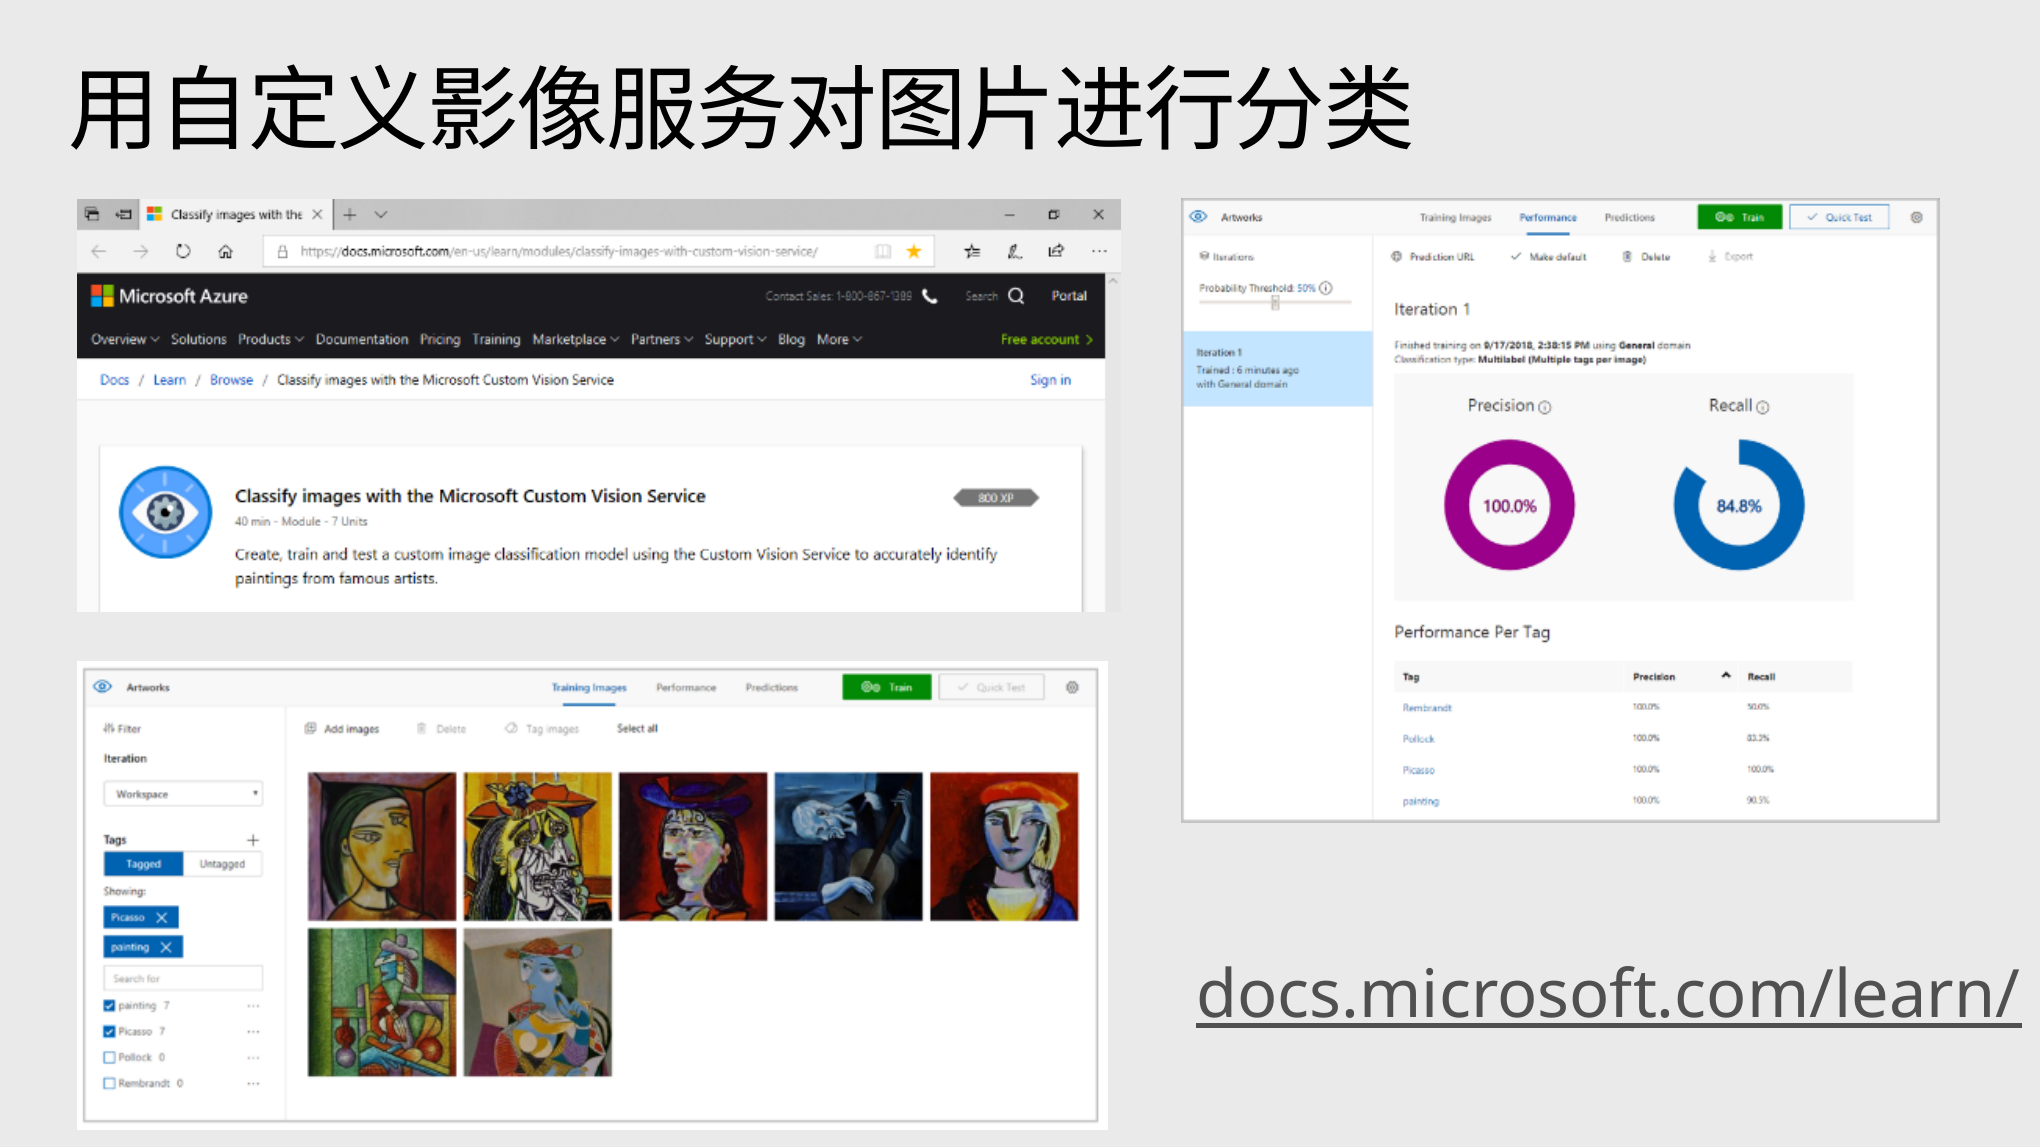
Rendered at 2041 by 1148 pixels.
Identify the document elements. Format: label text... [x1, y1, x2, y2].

picture [77, 198, 1121, 612]
text_box docs.microsoft.com/learn/ [1181, 943, 2041, 1039]
picture [77, 660, 1108, 1131]
title 用自定义影像服务对图片进行分类 [45, 48, 1996, 199]
picture [1181, 198, 1940, 824]
